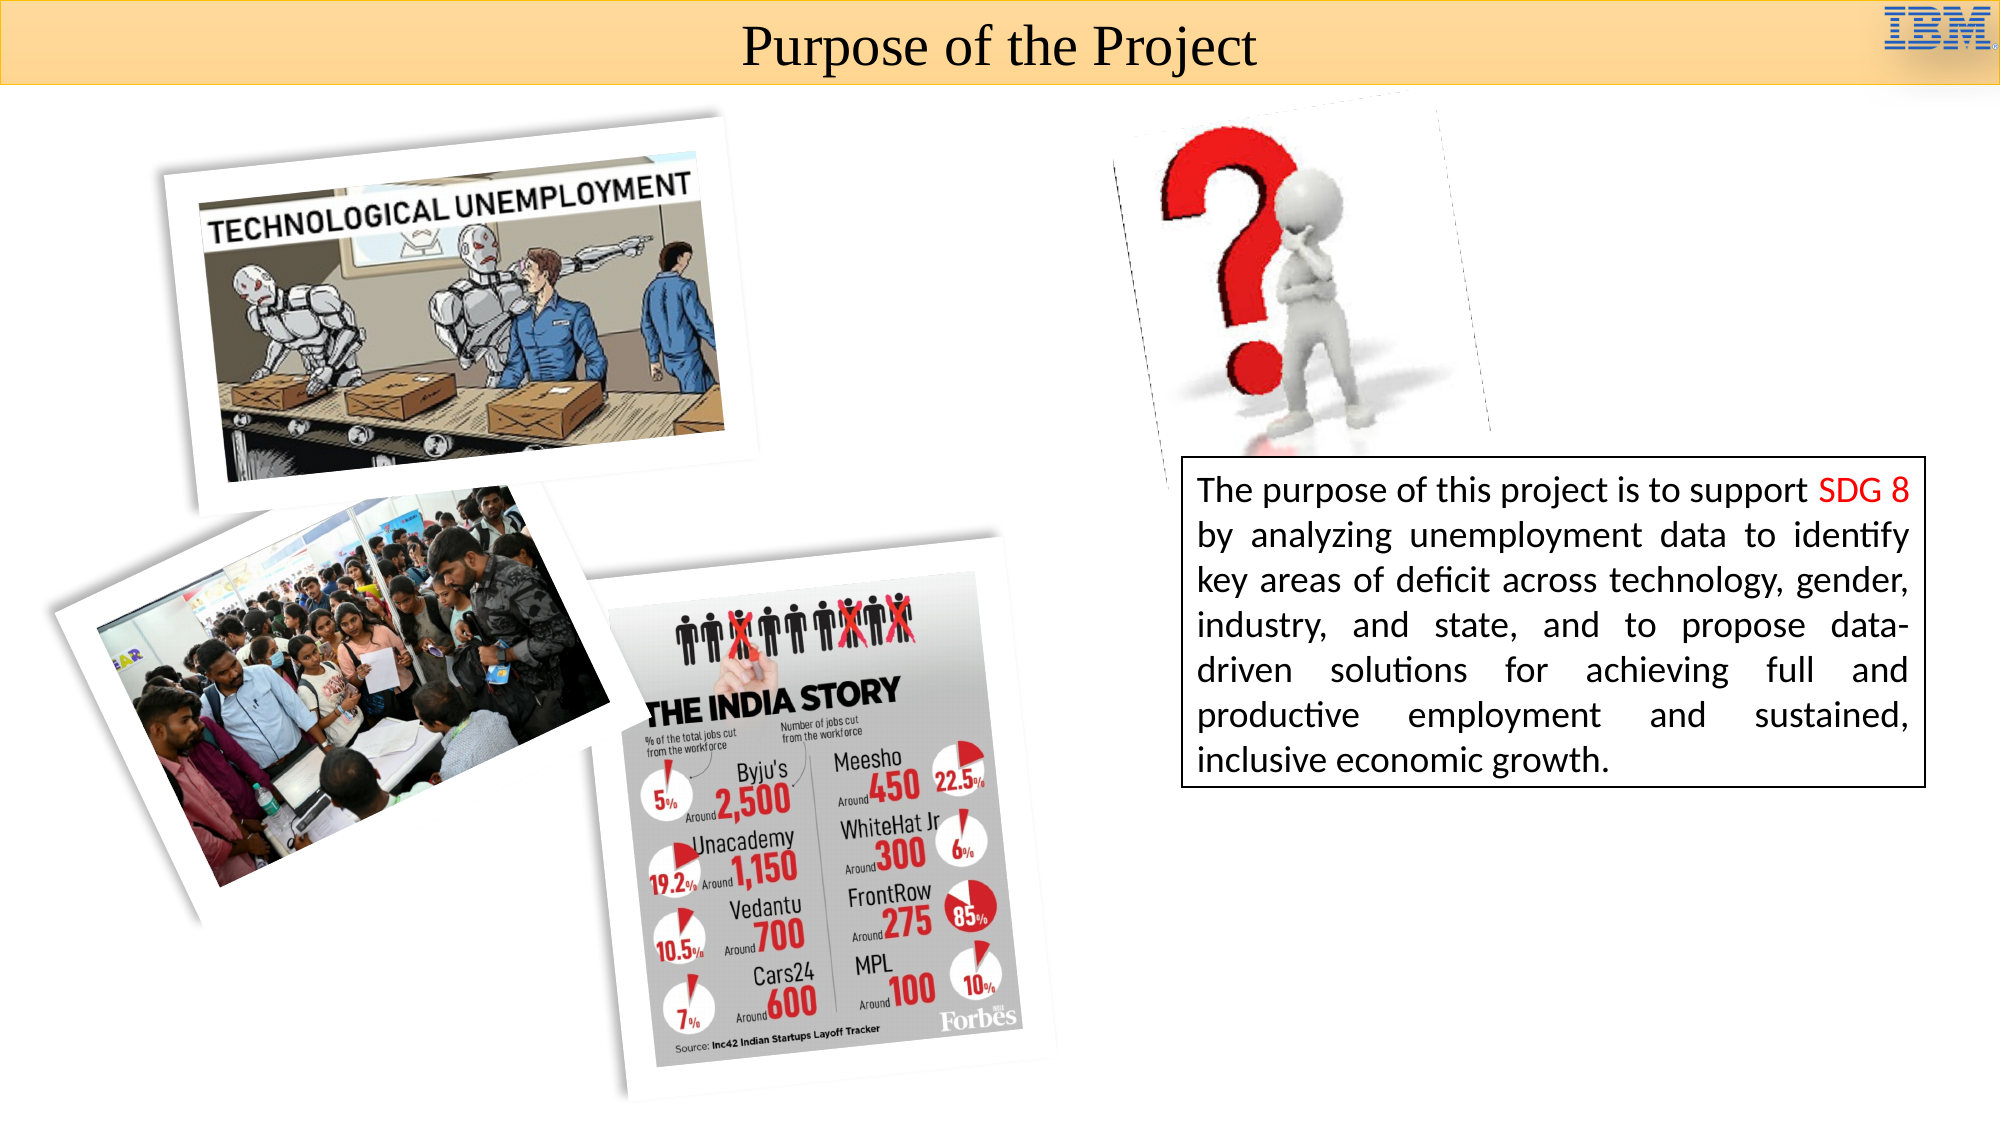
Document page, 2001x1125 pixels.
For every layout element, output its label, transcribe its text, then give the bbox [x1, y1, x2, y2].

picture [1113, 90, 1491, 504]
picture [97, 485, 609, 887]
picture [609, 572, 1022, 1067]
text_box Purpose of the Project [0, 0, 1879, 85]
picture [199, 151, 724, 482]
text_box The purpose of this project is to support SDG 8 by analyzing unemployment data to identify key areas of deficit across technology, gender, industry, and state, and to propose data-driven solutions for achieving full and productive employment and sustained, inclusive economic growth. [1181, 456, 1926, 788]
picture [1881, 0, 2000, 57]
